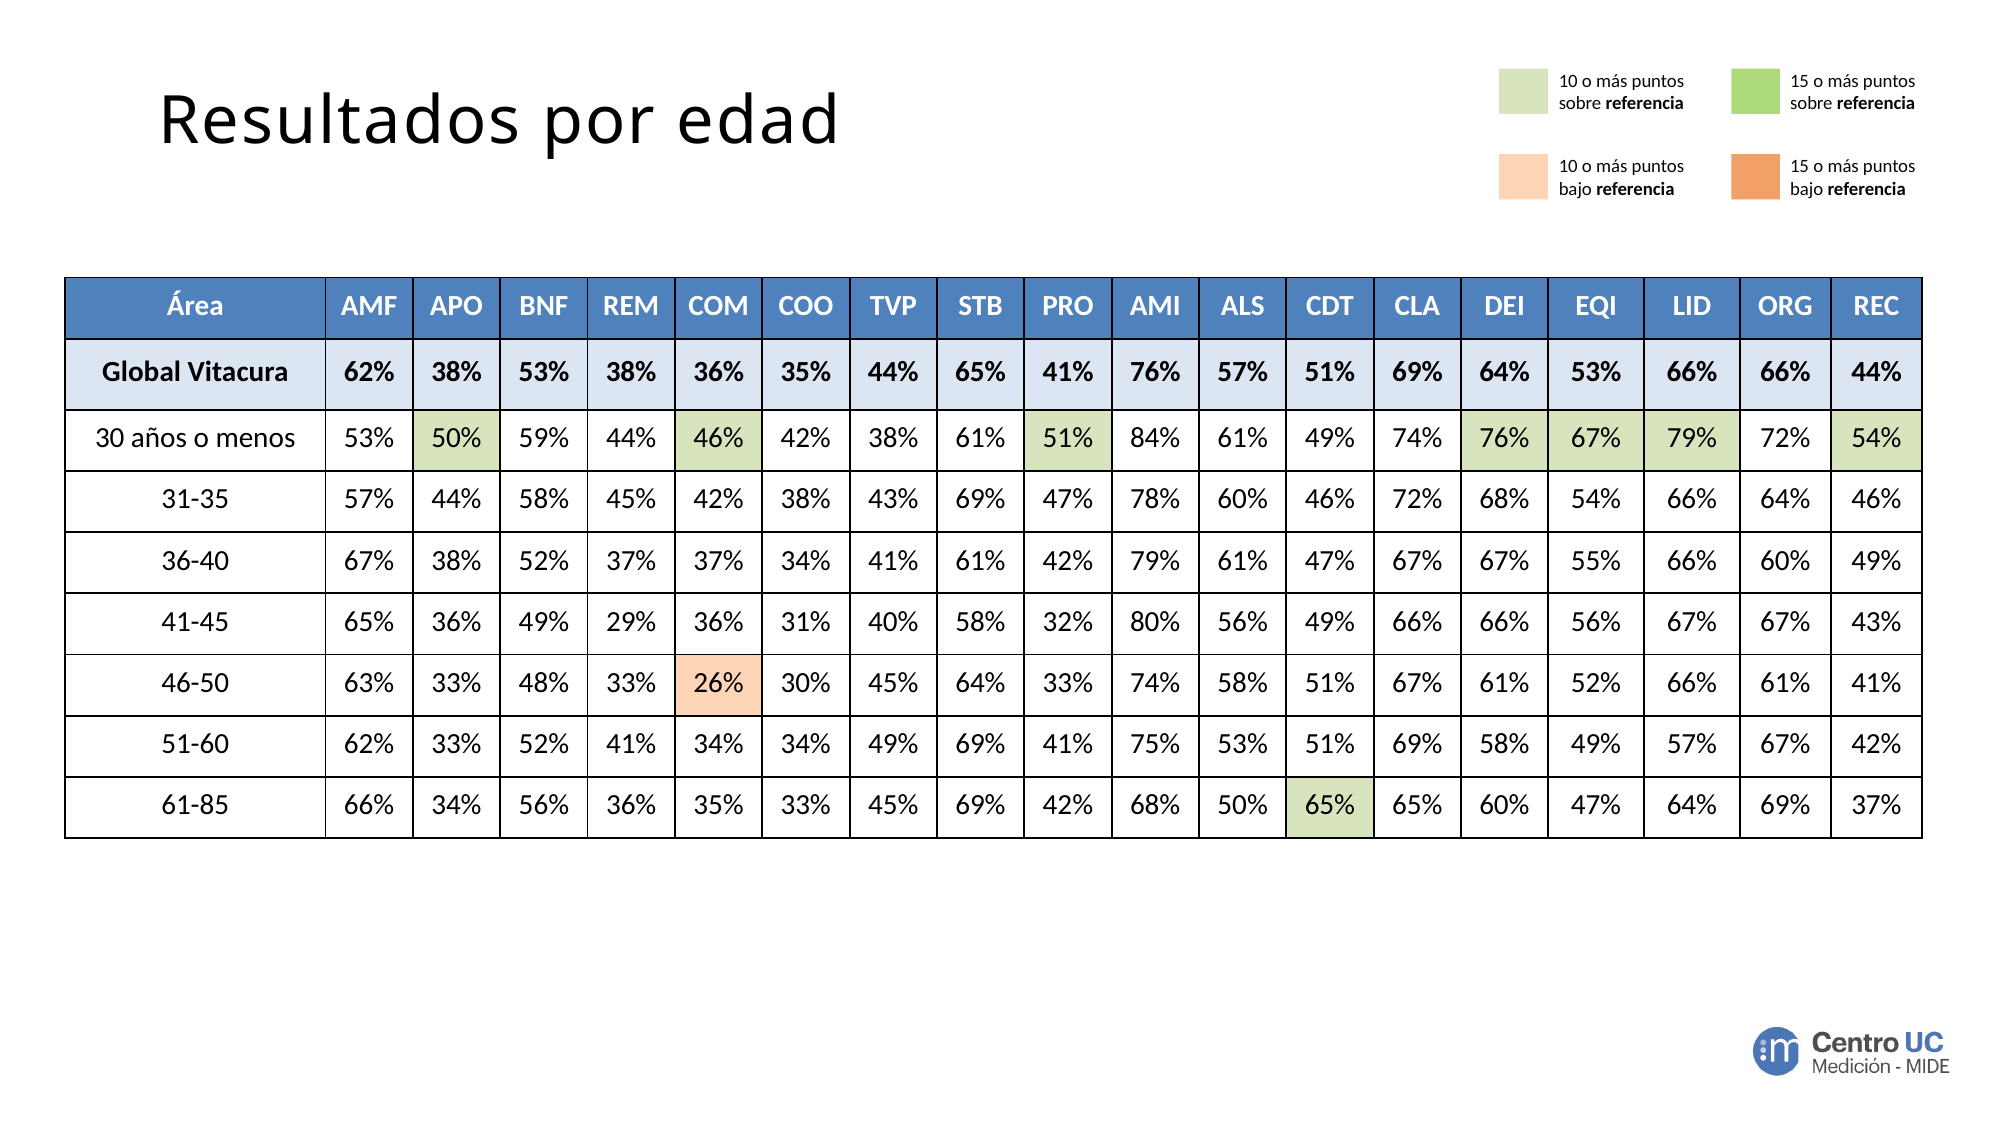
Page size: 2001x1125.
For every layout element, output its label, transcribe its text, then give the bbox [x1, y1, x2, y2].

table_cell 35% [676, 778, 761, 837]
table_cell 65% [938, 340, 1023, 409]
text_box 15 o más puntos bajo referencia [1775, 146, 1944, 207]
table_cell 68% [1113, 778, 1198, 837]
table_cell 64% [1462, 340, 1547, 409]
table_cell 49% [501, 594, 587, 654]
table_cell 66% [1741, 340, 1830, 409]
table_cell 31% [763, 594, 849, 654]
table_cell 65% [1375, 778, 1460, 837]
table_cell 61% [1200, 411, 1285, 470]
table_cell 36% [414, 594, 499, 654]
table_cell 42% [1025, 778, 1111, 837]
table_cell 62% [326, 340, 412, 409]
table_header PRO [1025, 278, 1111, 338]
table_cell 58% [501, 472, 587, 531]
table_cell 46-50 [66, 655, 325, 715]
table_cell 44% [851, 340, 936, 409]
table_cell 67% [1375, 655, 1460, 715]
table_cell 67% [1462, 533, 1547, 592]
table_header TVP [851, 278, 936, 338]
table_cell 42% [1025, 533, 1111, 592]
table_cell 32% [1025, 594, 1111, 654]
table_cell 36% [676, 340, 761, 409]
table_cell 64% [938, 655, 1023, 715]
table_header AMI [1113, 278, 1198, 338]
table_cell 61% [1200, 533, 1285, 592]
table_cell 61% [938, 411, 1023, 470]
table_cell 51% [1025, 411, 1111, 470]
table_cell 76% [1113, 340, 1198, 409]
table_header ORG [1741, 278, 1830, 338]
table_cell 47% [1025, 472, 1111, 531]
table_cell 49% [1287, 411, 1373, 470]
table_cell 52% [1549, 655, 1643, 715]
table_cell 43% [1832, 594, 1921, 654]
table_header REM [588, 278, 674, 338]
table_cell 60% [1741, 533, 1830, 592]
table_cell 67% [1741, 717, 1830, 776]
table_cell 84% [1113, 411, 1198, 470]
table_cell 58% [1200, 655, 1285, 715]
table_cell 58% [1462, 717, 1547, 776]
table_cell 66% [1645, 340, 1739, 409]
table_cell 44% [588, 411, 674, 470]
table_cell 67% [1741, 594, 1830, 654]
table_cell 37% [588, 533, 674, 592]
table_cell 42% [1832, 717, 1921, 776]
table_cell 50% [414, 411, 499, 470]
table_cell 66% [1645, 655, 1739, 715]
text_box [1498, 153, 1544, 200]
table_header COO [763, 278, 849, 338]
table_cell 67% [1645, 594, 1739, 654]
table_cell 29% [588, 594, 674, 654]
table_cell 67% [326, 533, 412, 592]
table_cell 51% [1287, 717, 1373, 776]
table_cell 54% [1549, 472, 1643, 531]
table_cell 55% [1549, 533, 1643, 592]
table_cell 67% [1549, 411, 1643, 470]
table_cell 69% [938, 778, 1023, 837]
table_cell 56% [1200, 594, 1285, 654]
table_header APO [414, 278, 499, 338]
table_cell 79% [1113, 533, 1198, 592]
table_cell 38% [763, 472, 849, 531]
table_cell 69% [938, 472, 1023, 531]
table_cell 30% [763, 655, 849, 715]
table_cell 66% [1645, 533, 1739, 592]
table_cell 69% [1375, 717, 1460, 776]
table_cell 45% [851, 778, 936, 837]
text_box 10 o más puntos bajo referencia [1544, 146, 1713, 207]
table_cell 36-40 [66, 533, 325, 592]
table_cell 38% [414, 340, 499, 409]
table_cell 49% [851, 717, 936, 776]
table_cell 33% [414, 717, 499, 776]
table_cell 48% [501, 655, 587, 715]
table_header DEI [1462, 278, 1547, 338]
table_cell 72% [1741, 411, 1830, 470]
table_cell 52% [501, 533, 587, 592]
table_cell 43% [851, 472, 936, 531]
table_cell 41% [1025, 717, 1111, 776]
table_cell 33% [763, 778, 849, 837]
picture [1753, 1025, 1951, 1077]
table_cell Global Vitacura [66, 340, 325, 409]
table_cell 33% [588, 655, 674, 715]
table_cell 74% [1375, 411, 1460, 470]
table_cell 26% [676, 655, 761, 715]
table_header BNF [501, 278, 587, 338]
table_cell 51% [1287, 655, 1373, 715]
table_header AMF [326, 278, 412, 338]
table_cell 66% [1645, 472, 1739, 531]
table_cell 41% [851, 533, 936, 592]
text_box 15 o más puntos sobre referencia [1775, 60, 1944, 121]
table_cell 75% [1113, 717, 1198, 776]
table_cell 37% [1832, 778, 1921, 837]
text_box [1498, 68, 1544, 115]
table_cell 33% [414, 655, 499, 715]
table_cell 36% [588, 778, 674, 837]
table_cell 46% [1287, 472, 1373, 531]
table_cell 65% [1287, 778, 1373, 837]
table_cell 41% [1025, 340, 1111, 409]
table_cell 79% [1645, 411, 1739, 470]
table_cell 67% [1375, 533, 1460, 592]
table_cell 41-45 [66, 594, 325, 654]
table_cell 38% [588, 340, 674, 409]
table_cell 34% [414, 778, 499, 837]
table_header CLA [1375, 278, 1460, 338]
table_cell 78% [1113, 472, 1198, 531]
table_cell 66% [326, 778, 412, 837]
table_header STB [938, 278, 1023, 338]
text_box [1730, 68, 1775, 115]
table_cell 51% [1287, 340, 1373, 409]
table_cell 53% [1549, 340, 1643, 409]
table_cell 56% [501, 778, 587, 837]
table_cell 36% [676, 594, 761, 654]
table_cell 59% [501, 411, 587, 470]
table_cell 54% [1832, 411, 1921, 470]
table_header EQI [1549, 278, 1643, 338]
table_cell 37% [676, 533, 761, 592]
table_cell 61% [1462, 655, 1547, 715]
table_cell 69% [1741, 778, 1830, 837]
table_cell 45% [851, 655, 936, 715]
table_cell 42% [763, 411, 849, 470]
table_cell 69% [1375, 340, 1460, 409]
table_cell 41% [588, 717, 674, 776]
table_cell 50% [1200, 778, 1285, 837]
table_cell 57% [1645, 717, 1739, 776]
table_header Área [66, 278, 325, 338]
table_header CDT [1287, 278, 1373, 338]
table_cell 60% [1462, 778, 1547, 837]
table_cell 41% [1832, 655, 1921, 715]
table_header ALS [1200, 278, 1285, 338]
table_cell 34% [763, 533, 849, 592]
table_cell 34% [763, 717, 849, 776]
table_cell 66% [1375, 594, 1460, 654]
table_cell 38% [851, 411, 936, 470]
table_cell 49% [1832, 533, 1921, 592]
table_cell 69% [938, 717, 1023, 776]
table_cell 76% [1462, 411, 1547, 470]
table_cell 57% [1200, 340, 1285, 409]
table_cell 65% [326, 594, 412, 654]
table_cell 40% [851, 594, 936, 654]
table_cell 47% [1549, 778, 1643, 837]
table_cell 57% [326, 472, 412, 531]
table_cell 46% [1832, 472, 1921, 531]
text_box [1730, 153, 1775, 200]
table_header COM [676, 278, 761, 338]
table_cell 53% [501, 340, 587, 409]
table_cell 74% [1113, 655, 1198, 715]
table_cell 80% [1113, 594, 1198, 654]
table_cell 31-35 [66, 472, 325, 531]
table_cell 61% [1741, 655, 1830, 715]
table_cell 63% [326, 655, 412, 715]
table_cell 34% [676, 717, 761, 776]
table_cell 33% [1025, 655, 1111, 715]
table_cell 61-85 [66, 778, 325, 837]
table_cell 35% [763, 340, 849, 409]
table_cell 49% [1287, 594, 1373, 654]
table_cell 60% [1200, 472, 1285, 531]
table_cell 49% [1549, 717, 1643, 776]
table_cell 61% [938, 533, 1023, 592]
table_cell 58% [938, 594, 1023, 654]
table_cell 64% [1645, 778, 1739, 837]
table_cell 68% [1462, 472, 1547, 531]
table_cell 46% [676, 411, 761, 470]
table_cell 62% [326, 717, 412, 776]
table_cell 53% [1200, 717, 1285, 776]
table_cell 30 años o menos [66, 411, 325, 470]
table_header REC [1832, 278, 1921, 338]
table_cell 45% [588, 472, 674, 531]
table_cell 51-60 [66, 717, 325, 776]
table_cell 44% [1832, 340, 1921, 409]
table_cell 52% [501, 717, 587, 776]
table_header LID [1645, 278, 1739, 338]
table_cell 72% [1375, 472, 1460, 531]
title Resultados por edad [158, 66, 1897, 177]
table_cell 44% [414, 472, 499, 531]
table_cell 64% [1741, 472, 1830, 531]
table_cell 47% [1287, 533, 1373, 592]
table_cell 66% [1462, 594, 1547, 654]
text_box 10 o más puntos sobre referencia [1544, 60, 1713, 121]
table_cell 42% [676, 472, 761, 531]
table_cell 56% [1549, 594, 1643, 654]
table_cell 53% [326, 411, 412, 470]
table_cell 38% [414, 533, 499, 592]
